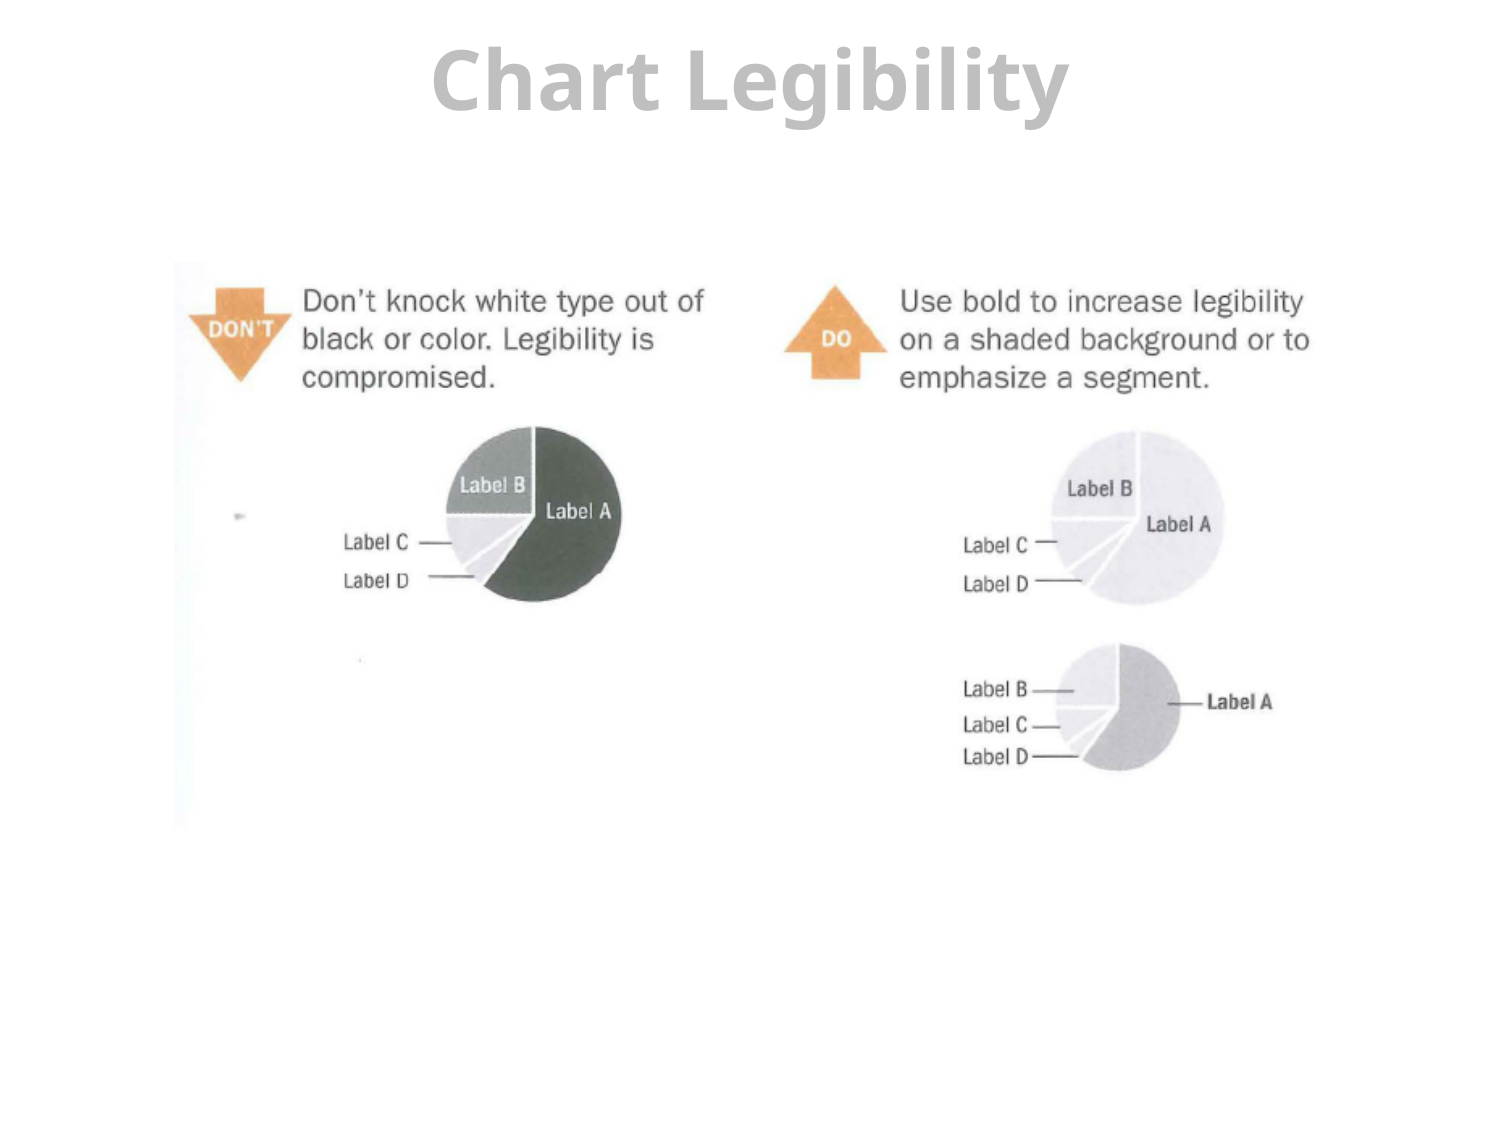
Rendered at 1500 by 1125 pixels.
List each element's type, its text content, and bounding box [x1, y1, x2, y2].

picture [174, 262, 1359, 829]
title Chart Legibility [75, 15, 1425, 138]
